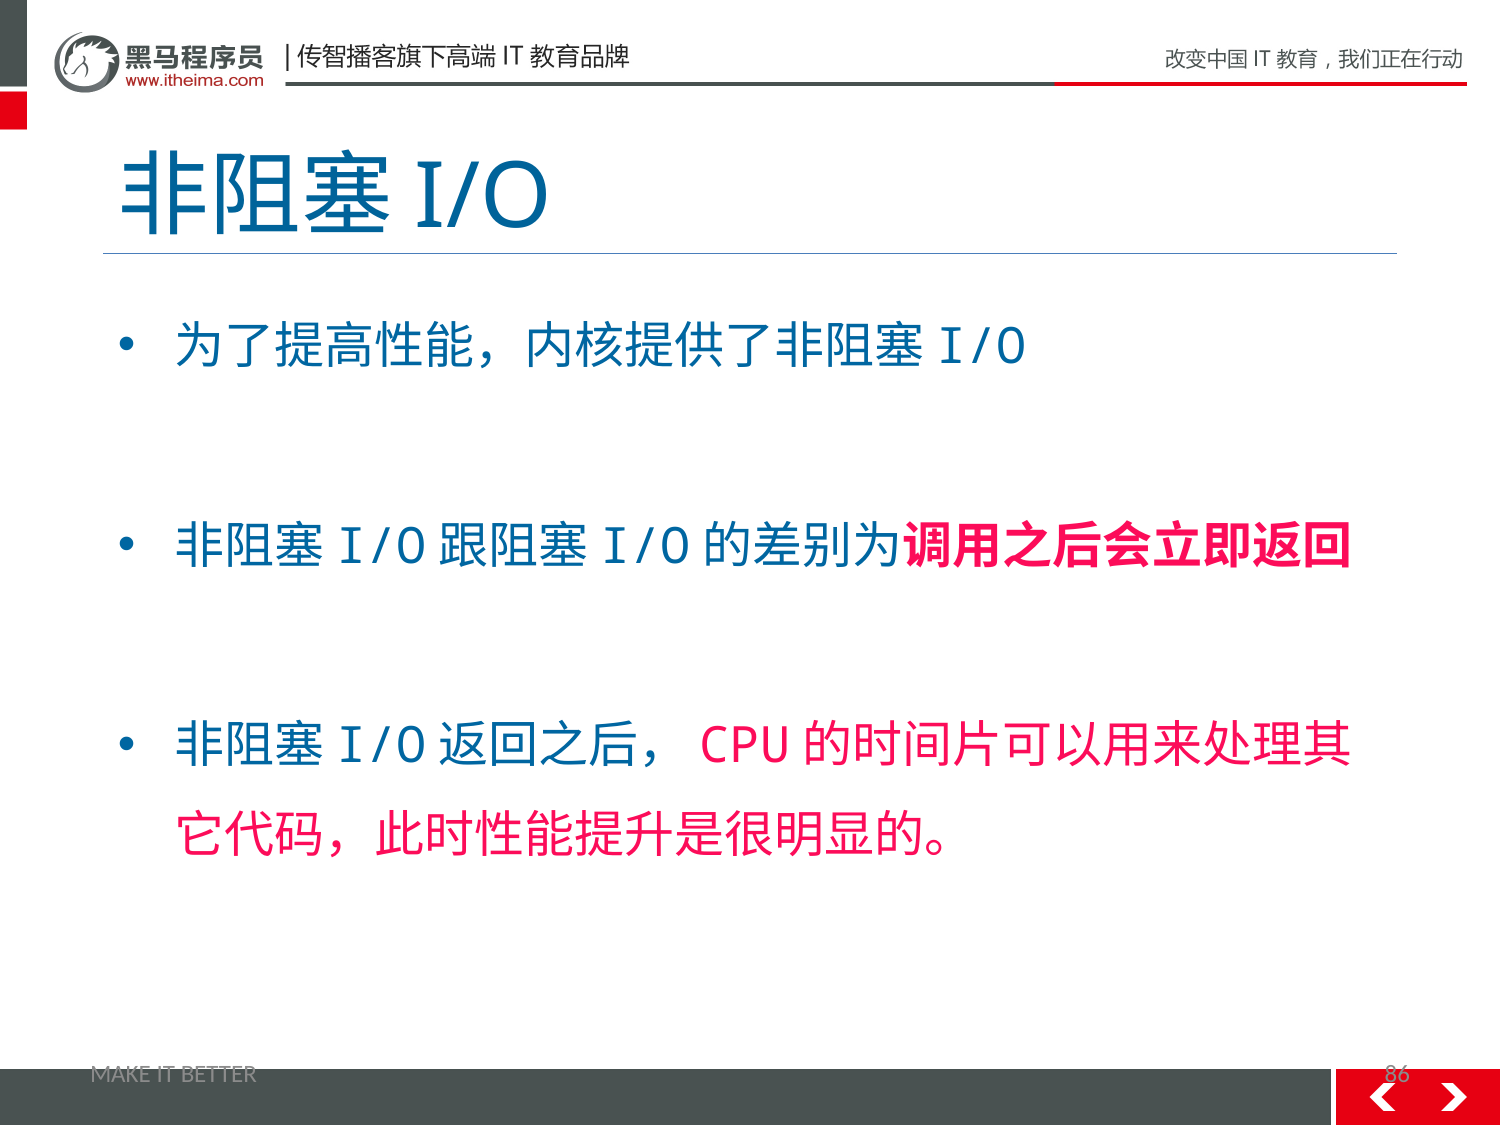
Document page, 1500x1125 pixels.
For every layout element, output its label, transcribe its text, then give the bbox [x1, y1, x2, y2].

picture [0, 0, 1500, 1125]
list 为了提高性能，内核提供了非阻塞I/O 非阻塞I/O跟阻塞I/O的差别为调用之后会立即返回 非阻塞I/O返回之后，CPU的时间片可以用来处理其它代码，此时性能提升是很明显的。 [103, 275, 1397, 1040]
slide_number 86 [1074, 1042, 1425, 1103]
title 非阻塞I/O [103, 95, 1397, 254]
slide_number MAKE IT BETTER [75, 1042, 425, 1103]
